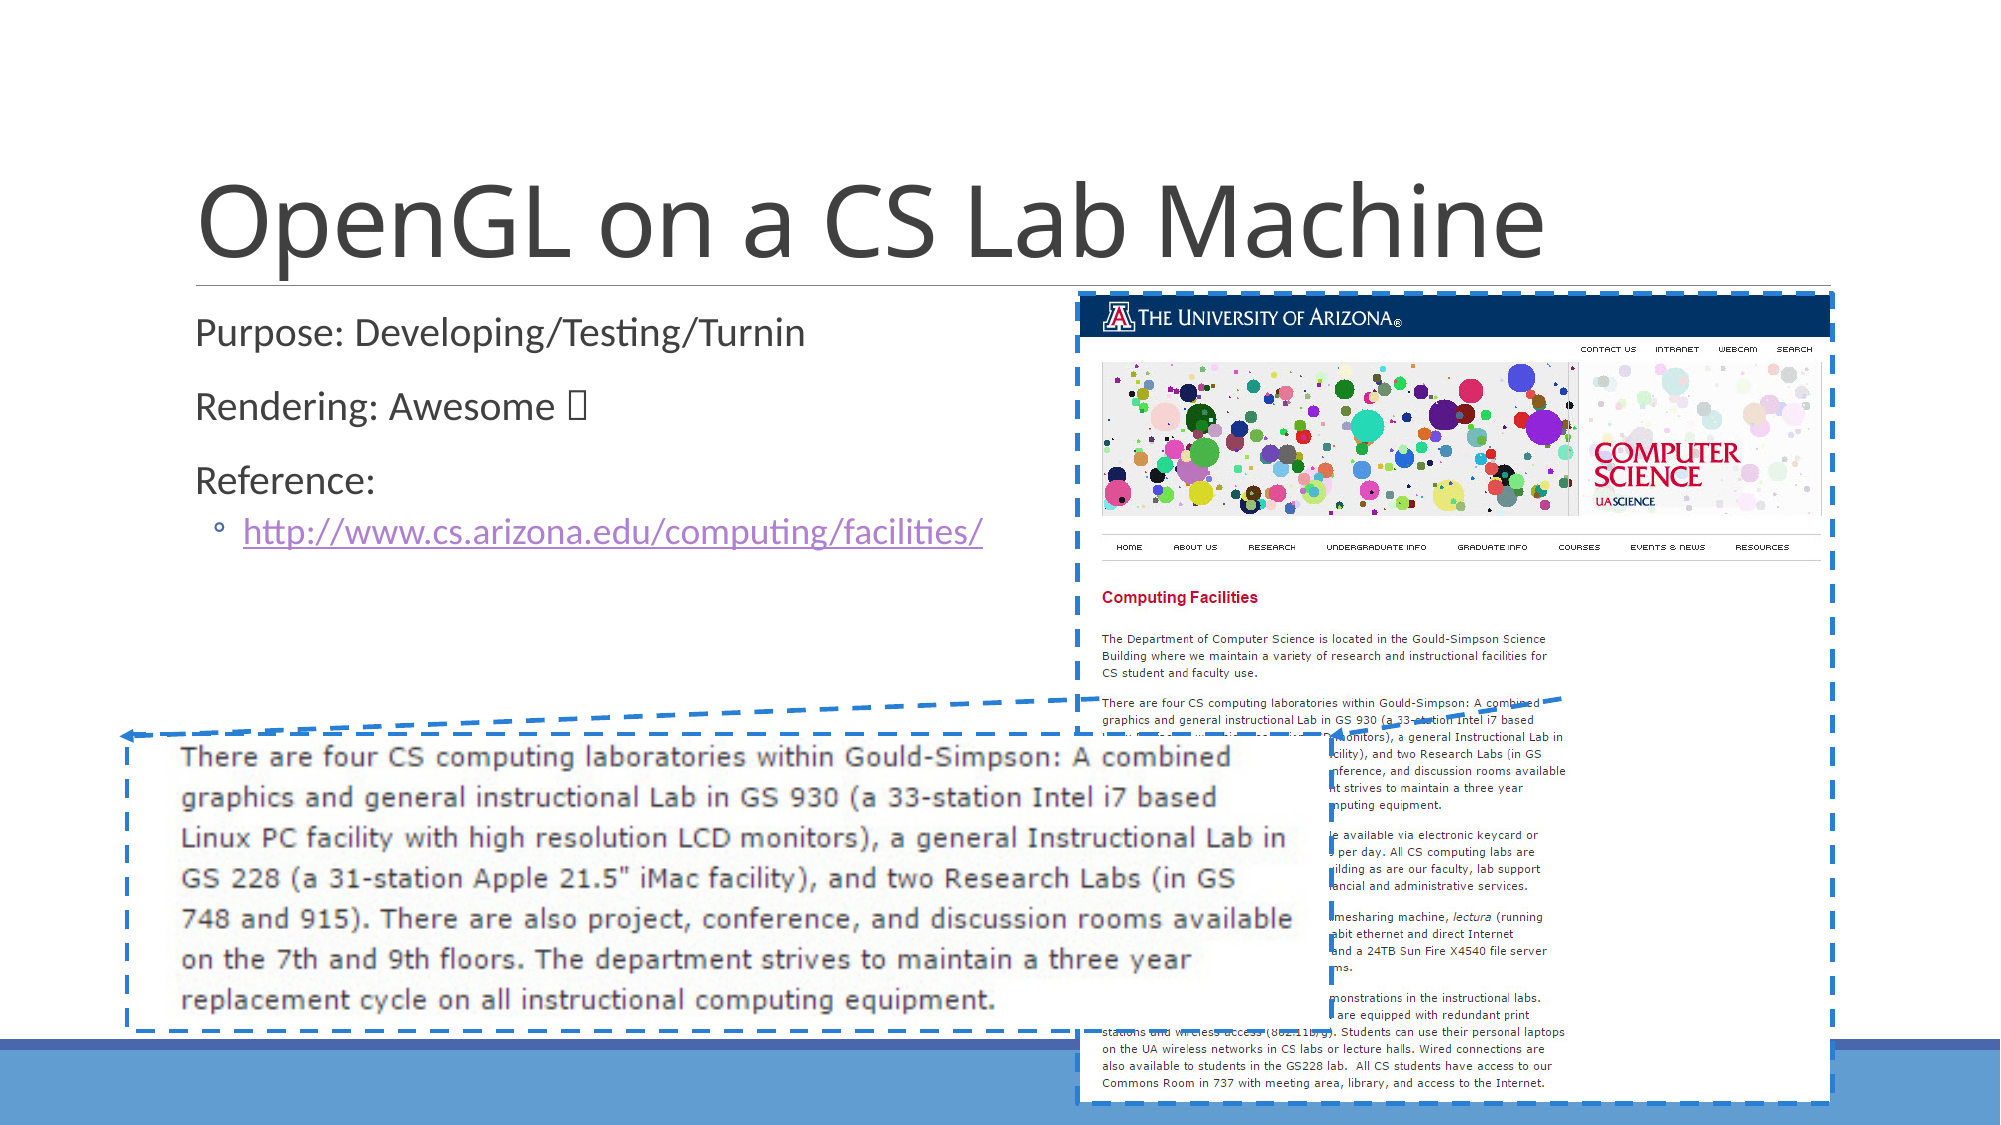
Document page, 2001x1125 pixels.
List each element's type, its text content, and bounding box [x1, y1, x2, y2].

picture [128, 295, 1831, 1102]
title OpenGL on a CS Lab Machine [180, 47, 1830, 285]
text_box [1328, 698, 1562, 737]
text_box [118, 698, 1100, 737]
list Purpose: Developing/Testing/Turnin Rendering: Awesome  Reference: http://www.cs.arizona.edu/computing/facilities/ [180, 302, 1076, 695]
